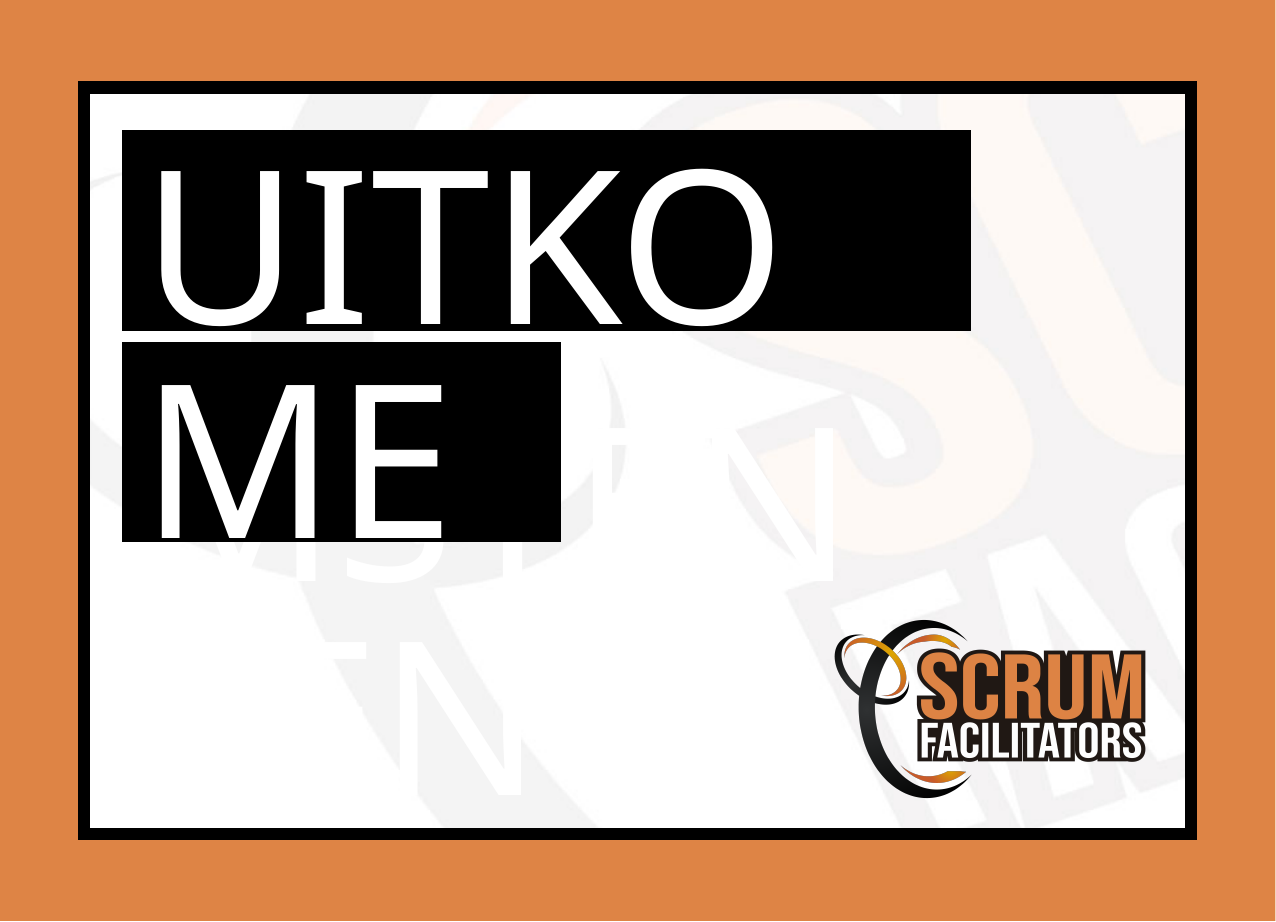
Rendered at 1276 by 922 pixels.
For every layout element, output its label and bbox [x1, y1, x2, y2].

text_box [83, 86, 1192, 835]
picture [786, 511, 1241, 920]
text_box [123, 102, 970, 378]
text_box [123, 316, 578, 600]
